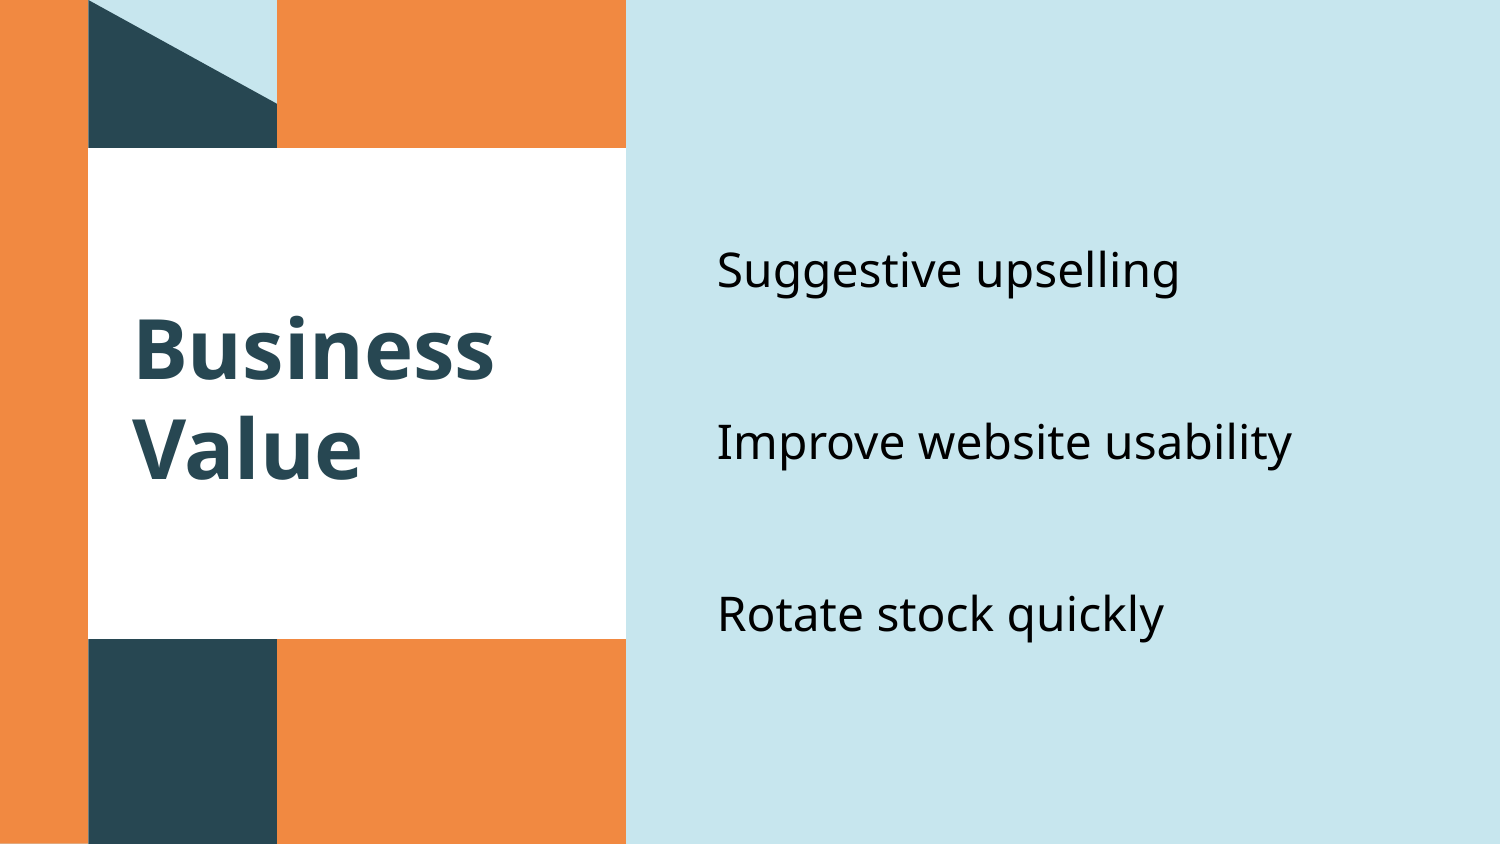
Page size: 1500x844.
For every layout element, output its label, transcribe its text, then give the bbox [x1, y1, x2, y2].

text_box Suggestive upselling Improve website usability Rotate stock quickly [701, 224, 1432, 654]
title Business Value [117, 323, 627, 469]
